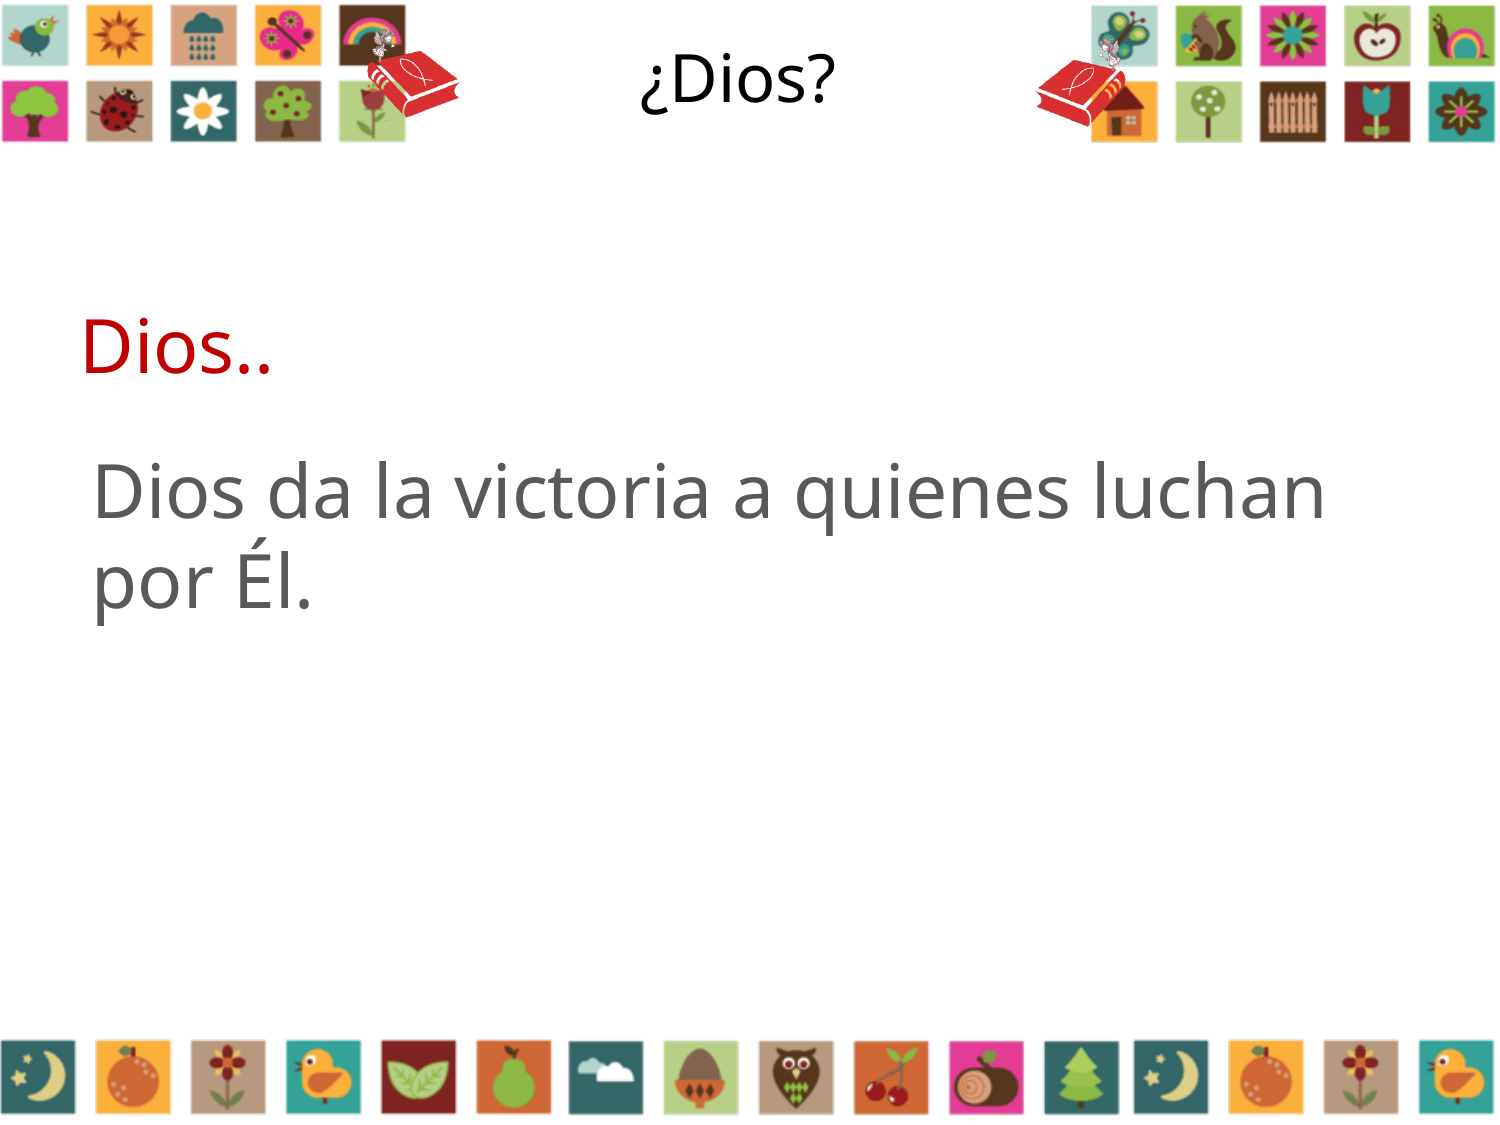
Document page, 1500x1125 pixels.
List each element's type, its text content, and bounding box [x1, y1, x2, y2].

picture [1003, 3, 1500, 150]
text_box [0, 1028, 1500, 1118]
text_box ¿Dios? [496, 28, 998, 124]
text_box Dios.. [64, 290, 1412, 396]
picture [0, 3, 492, 150]
text_box Dios da la victoria a quienes luchan por Él. [76, 436, 1424, 632]
